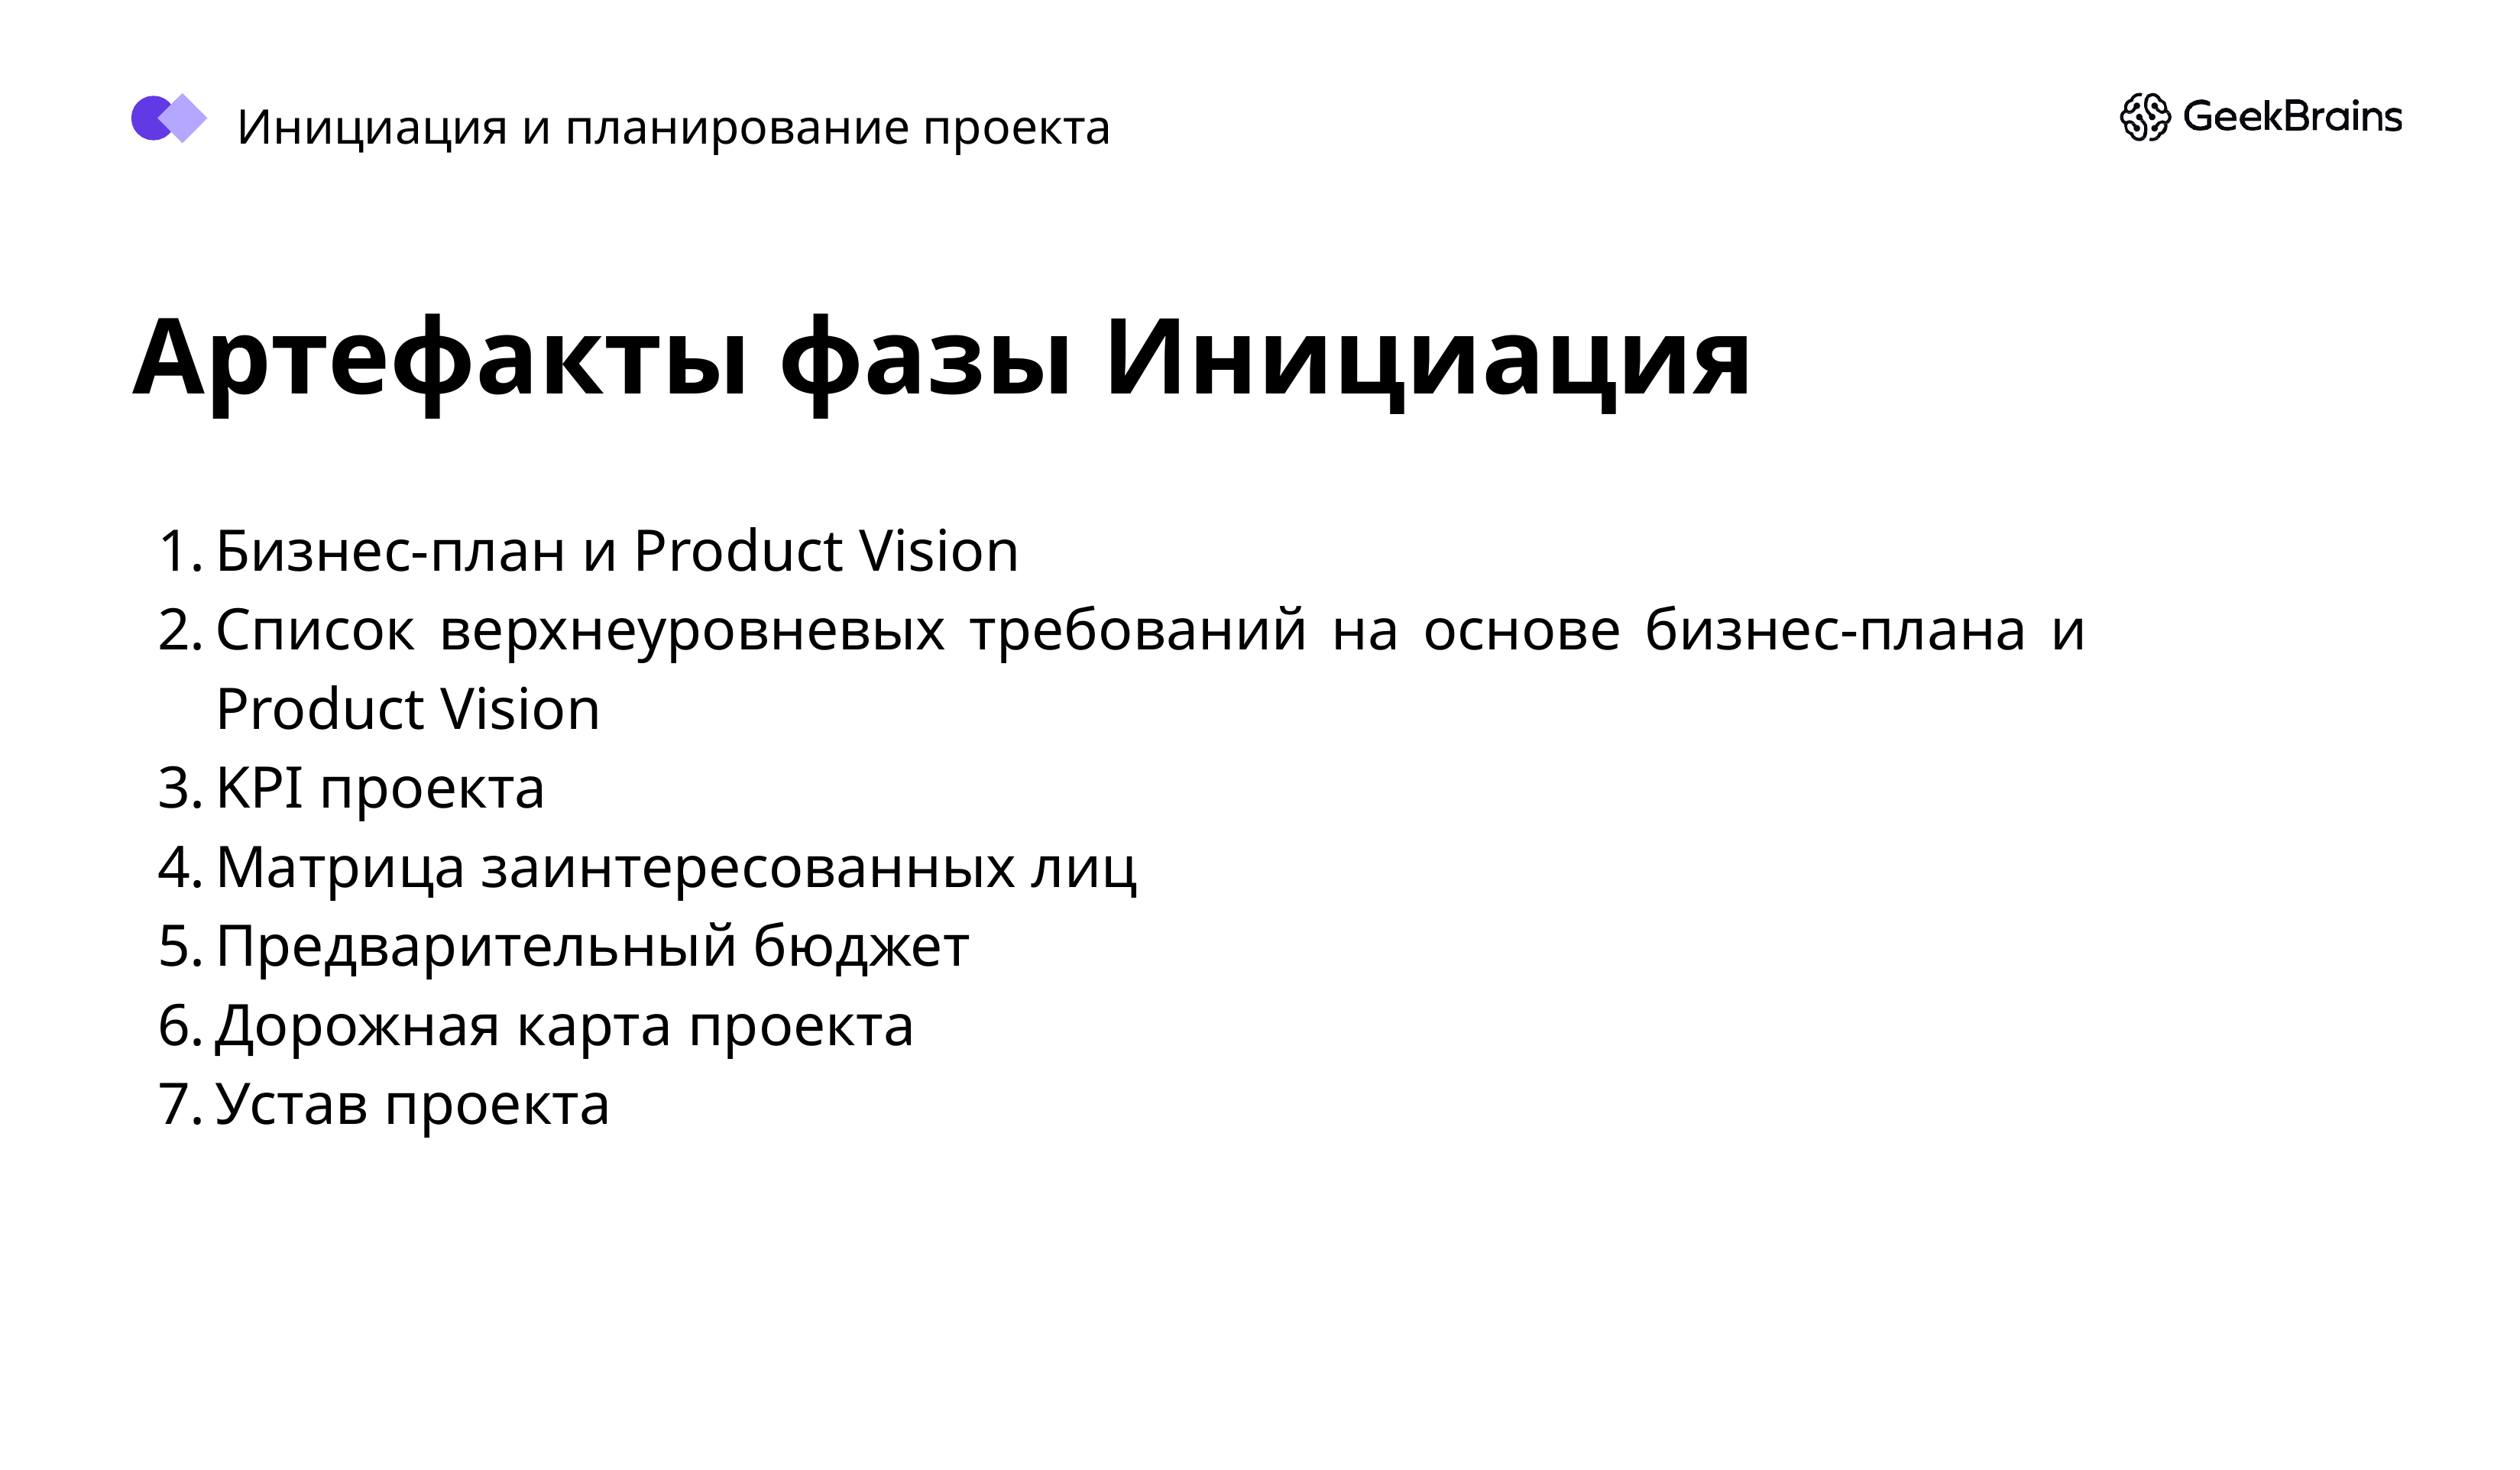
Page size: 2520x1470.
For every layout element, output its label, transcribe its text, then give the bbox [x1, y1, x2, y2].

title Артефакты фазы Инициация [131, 277, 2013, 525]
text_box [131, 96, 171, 141]
text_box Инициация и планирование проекта [225, 71, 1521, 178]
text_box Бизнес-план и Product Vision Список верхнеуровневых требований на основе бизнес-плана и Product Vision KPI проекта Матрица заинтересованных лиц Предварительный бюджет Дорожная карта проекта Устав проекта [157, 492, 2090, 1144]
text_box [157, 92, 208, 144]
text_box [2120, 92, 2402, 141]
